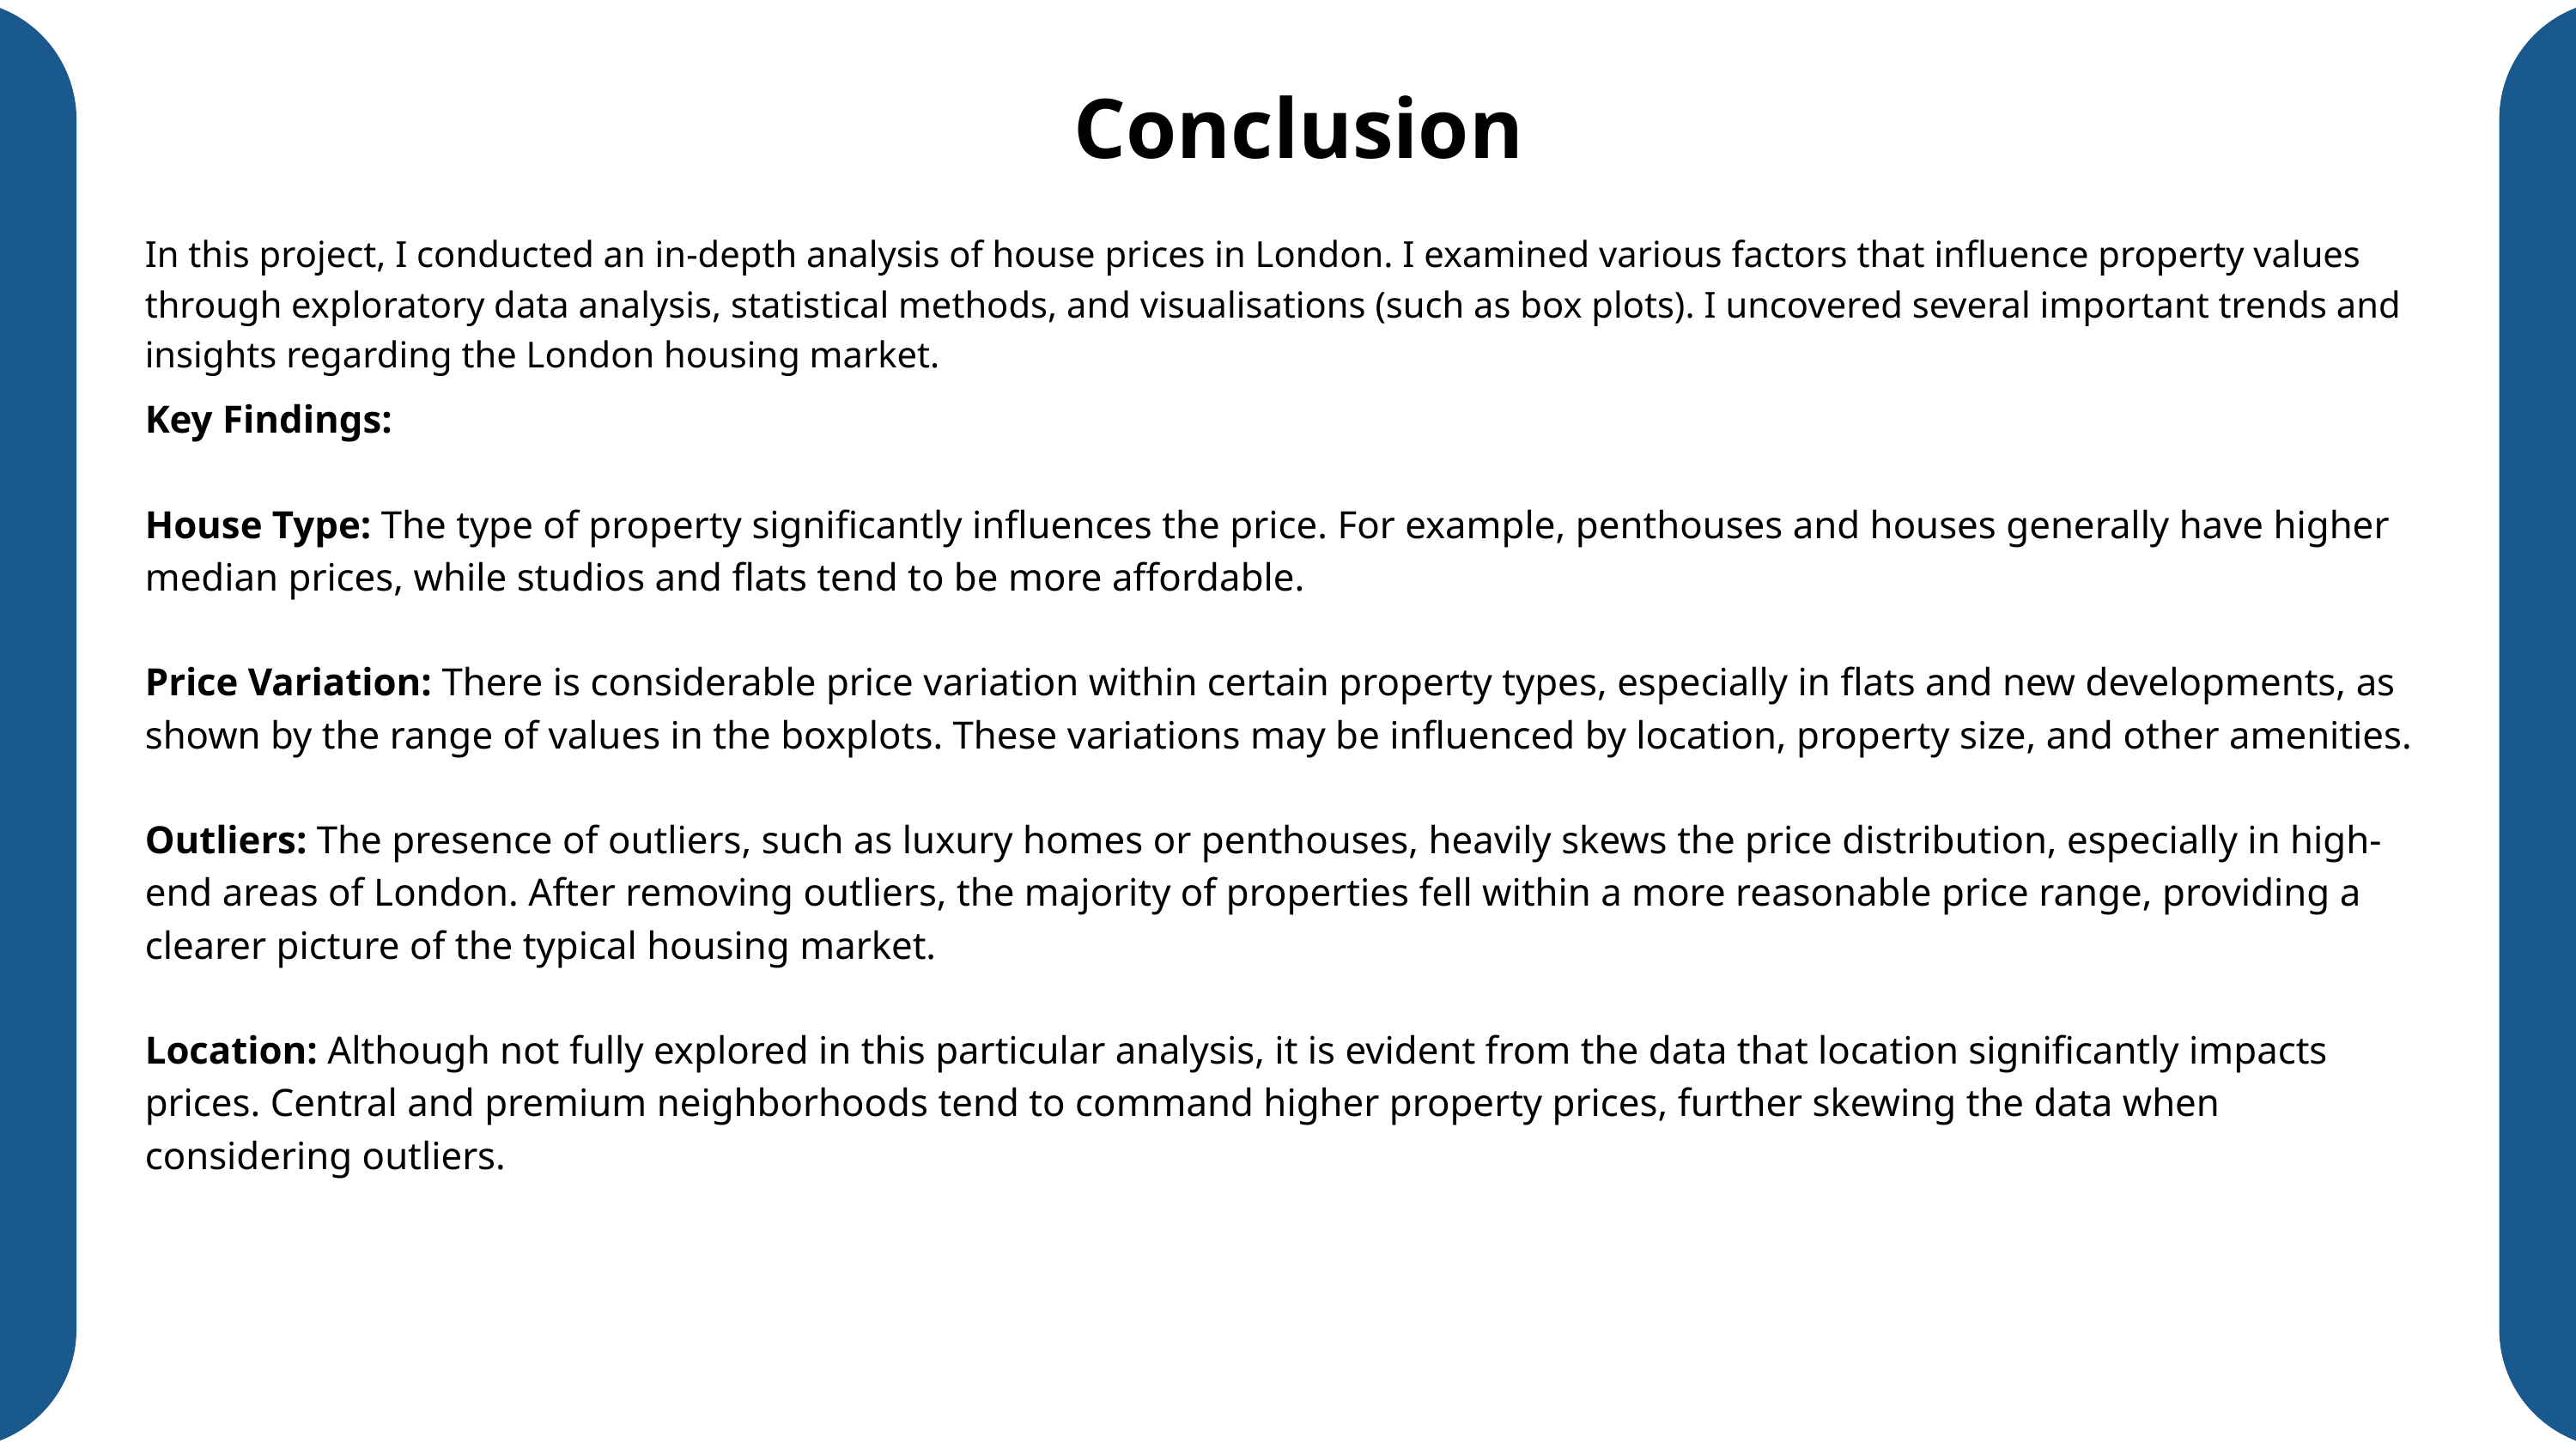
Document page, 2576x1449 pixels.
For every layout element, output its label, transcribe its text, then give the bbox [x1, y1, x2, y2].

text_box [2499, 0, 2576, 1449]
text_box Conclusion In this project, I conducted an in-depth analysis of house prices in London. I examined various factors that influence property values through exploratory data analysis, statistical methods, and visualisations (such as box plots). I uncovered several important trends and insights regarding the London housing market. [144, 59, 2432, 375]
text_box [0, 0, 77, 1449]
text_box Key Findings: House Type: The type of property significantly influences the price. For example, penthouses and houses generally have higher median prices, while studios and flats tend to be more affordable. Price Variation: There is considerable price variation within certain property types, especially in flats and new developments, as shown by the range of values in the boxplots. These variations may be influenced by location, property size, and other amenities. Outliers: The presence of outliers, such as luxury homes or penthouses, heavily skews the price distribution, especially in high-end areas of London. After removing outliers, the majority of properties fell within a more reasonable price range, providing a clearer picture of the typical housing market. Location: Although not fully explored in this particular analysis, it is evident from the data that location significantly impacts prices. Central and premium neighborhoods tend to command higher property prices, further skewing the data when considering outliers. [144, 388, 2432, 1230]
